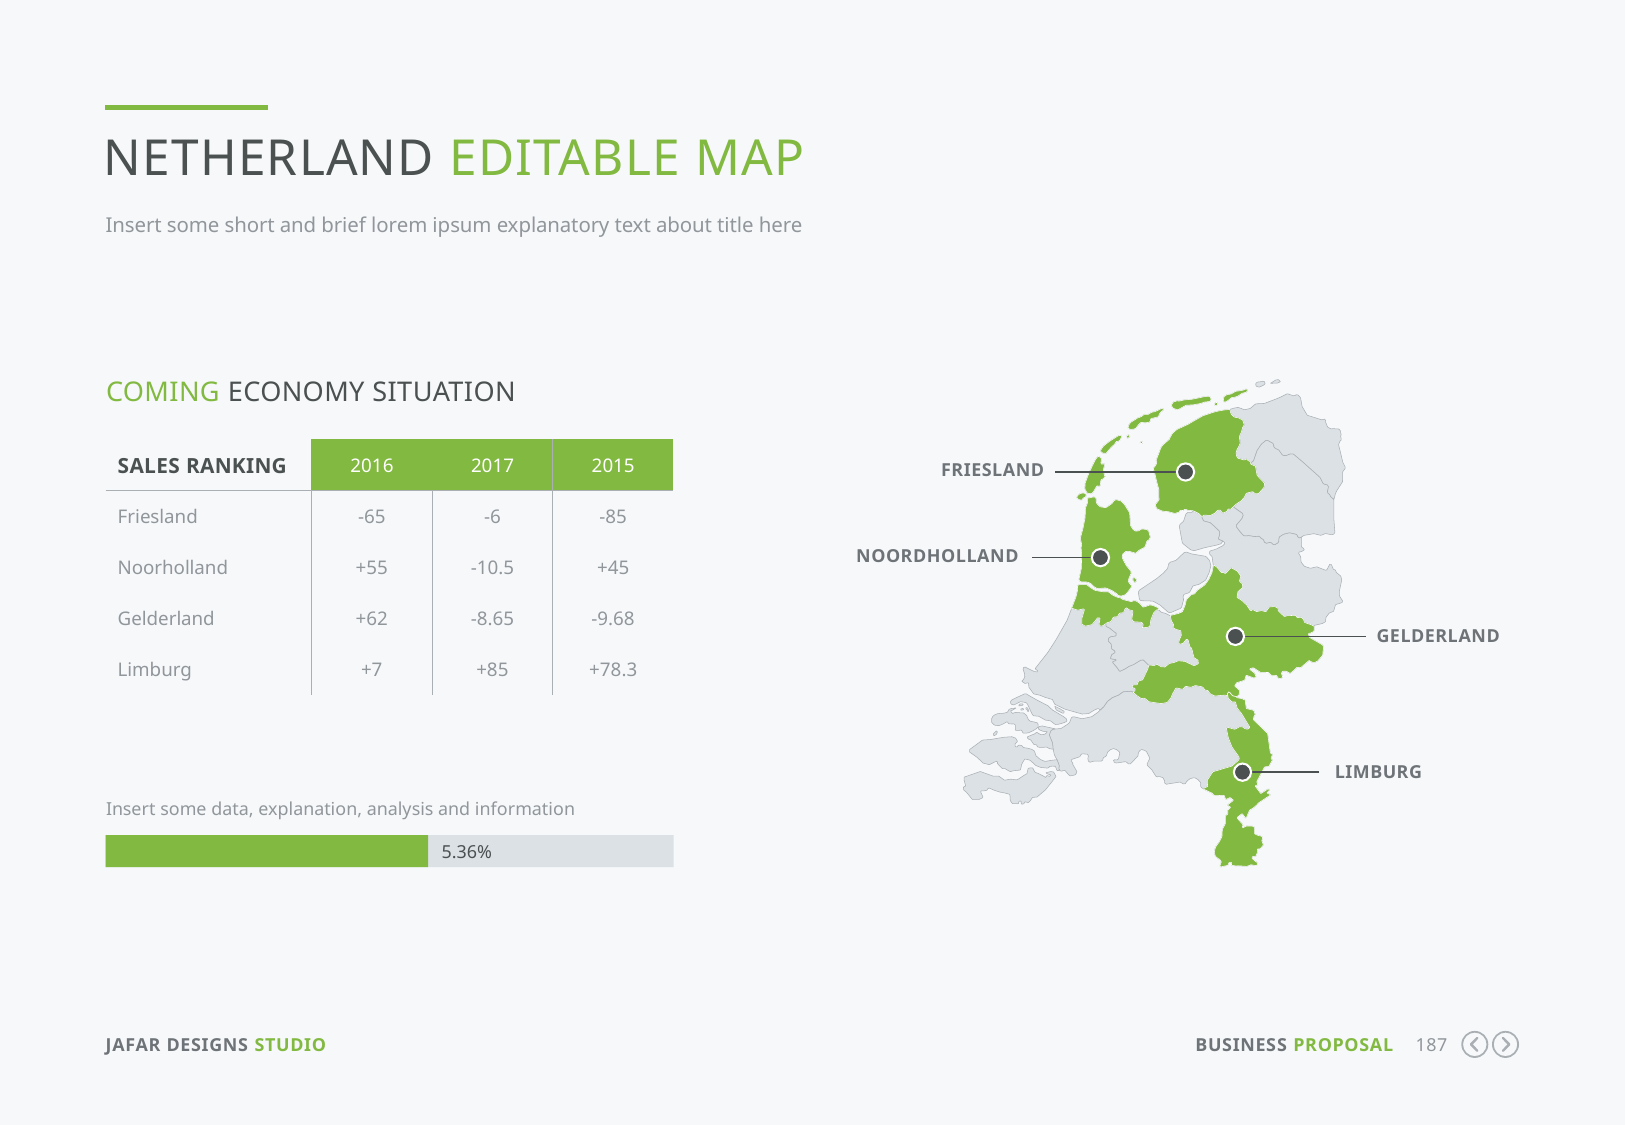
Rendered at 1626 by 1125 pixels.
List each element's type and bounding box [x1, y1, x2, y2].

text_box [835, 379, 1478, 868]
table_cell [433, 491, 552, 695]
table_header [553, 439, 673, 490]
text_box [106, 791, 674, 820]
list [105, 209, 1519, 241]
table_cell [553, 491, 673, 695]
table_cell [106, 491, 311, 695]
table_header [106, 439, 552, 490]
list [103, 125, 1518, 188]
text_box [105, 835, 674, 868]
table_cell [312, 491, 432, 695]
text_box [106, 374, 674, 407]
text_box [1376, 624, 1519, 647]
